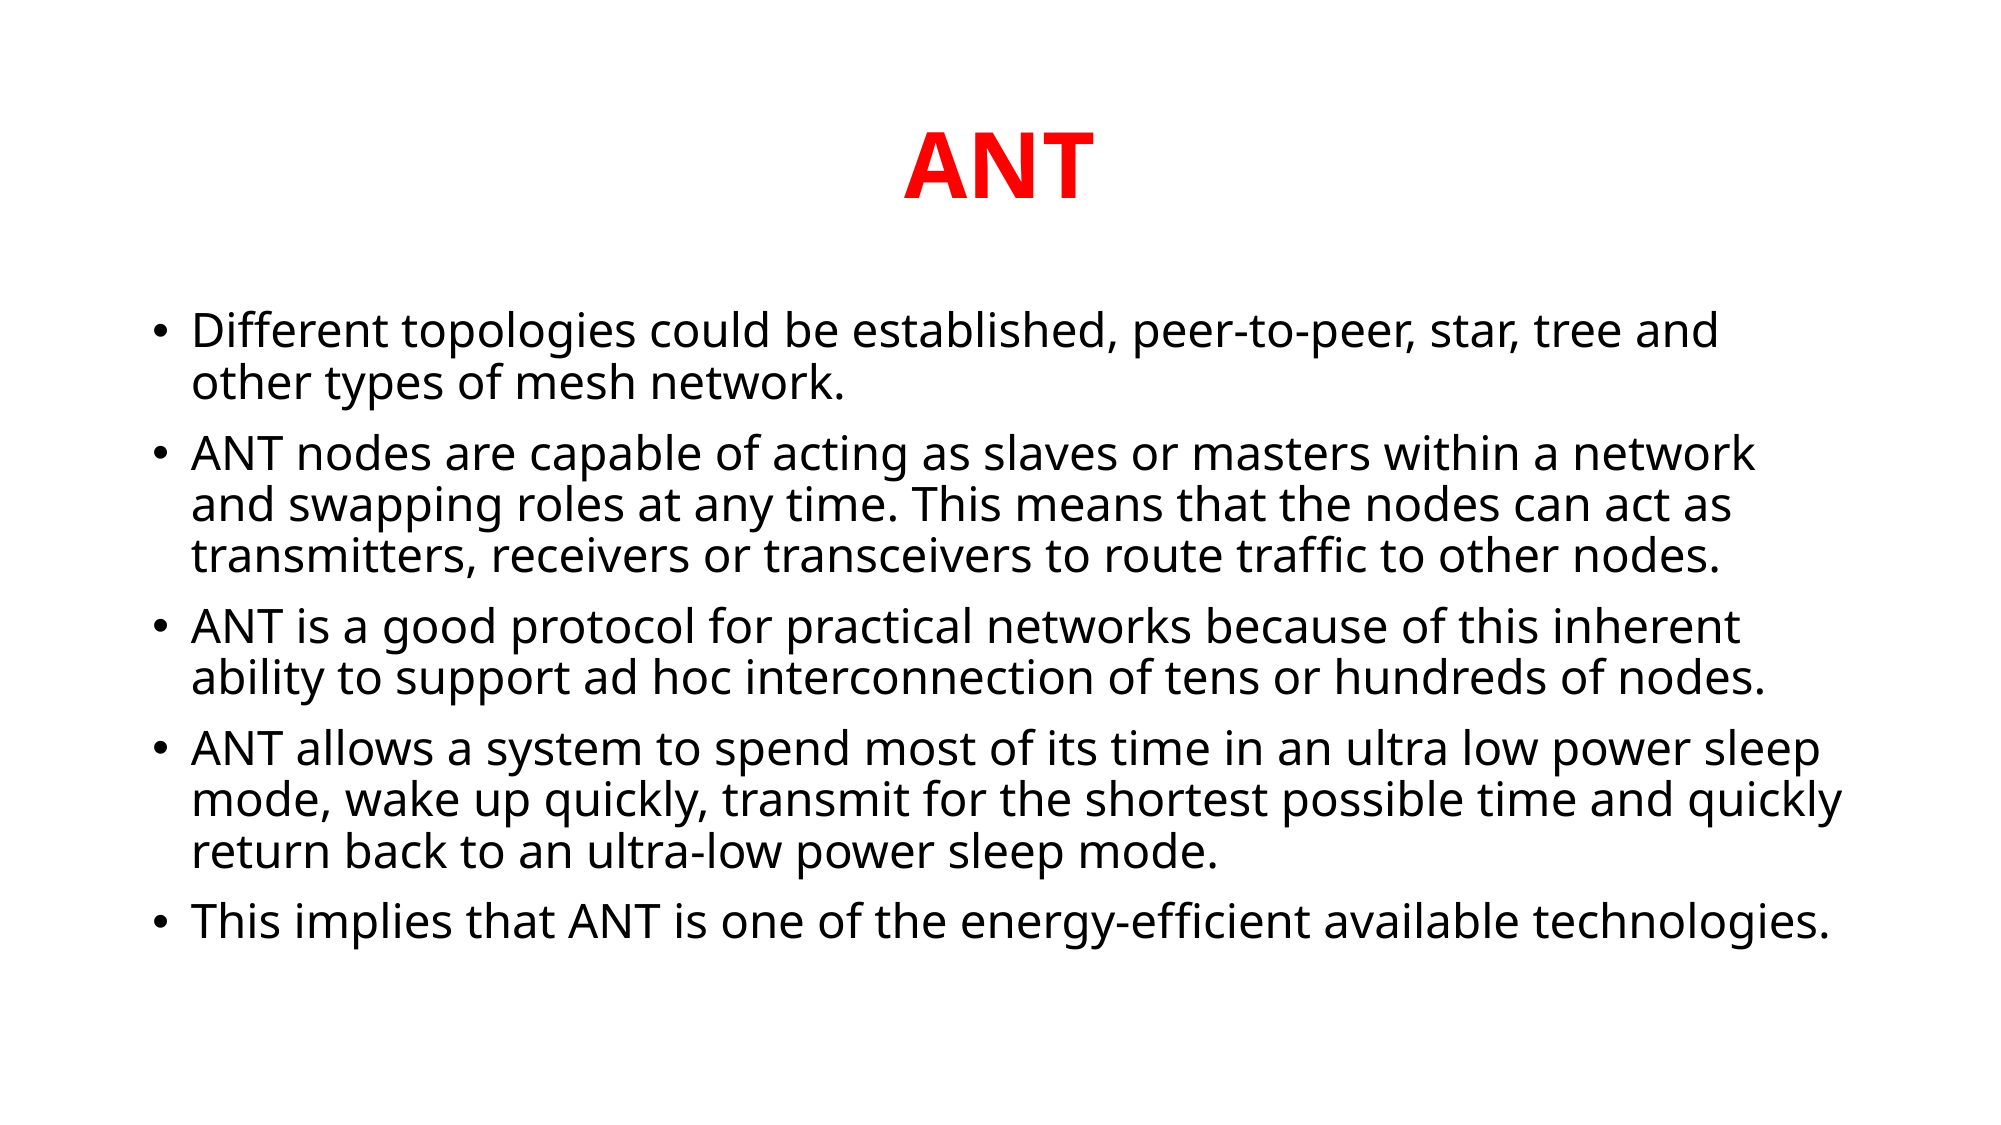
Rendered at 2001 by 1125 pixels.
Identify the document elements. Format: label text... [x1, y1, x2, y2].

list Different topologies could be established, peer-to-peer, star, tree and other types of mesh network. ANT nodes are capable of acting as slaves or masters within a network and swapping roles at any time. This means that the nodes can act as transmitters, receivers or transceivers to route traffic to other nodes. ANT is a good protocol for practical networks because of this inherent ability to support ad hoc interconnection of tens or hundreds of nodes. ANT allows a system to spend most of its time in an ultra low power sleep mode, wake up quickly, transmit for the shortest possible time and quickly return back to an ultra-low power sleep mode. This implies that ANT is one of the energy-efficient available technologies. [137, 299, 1863, 1014]
title ANT [137, 59, 1863, 278]
